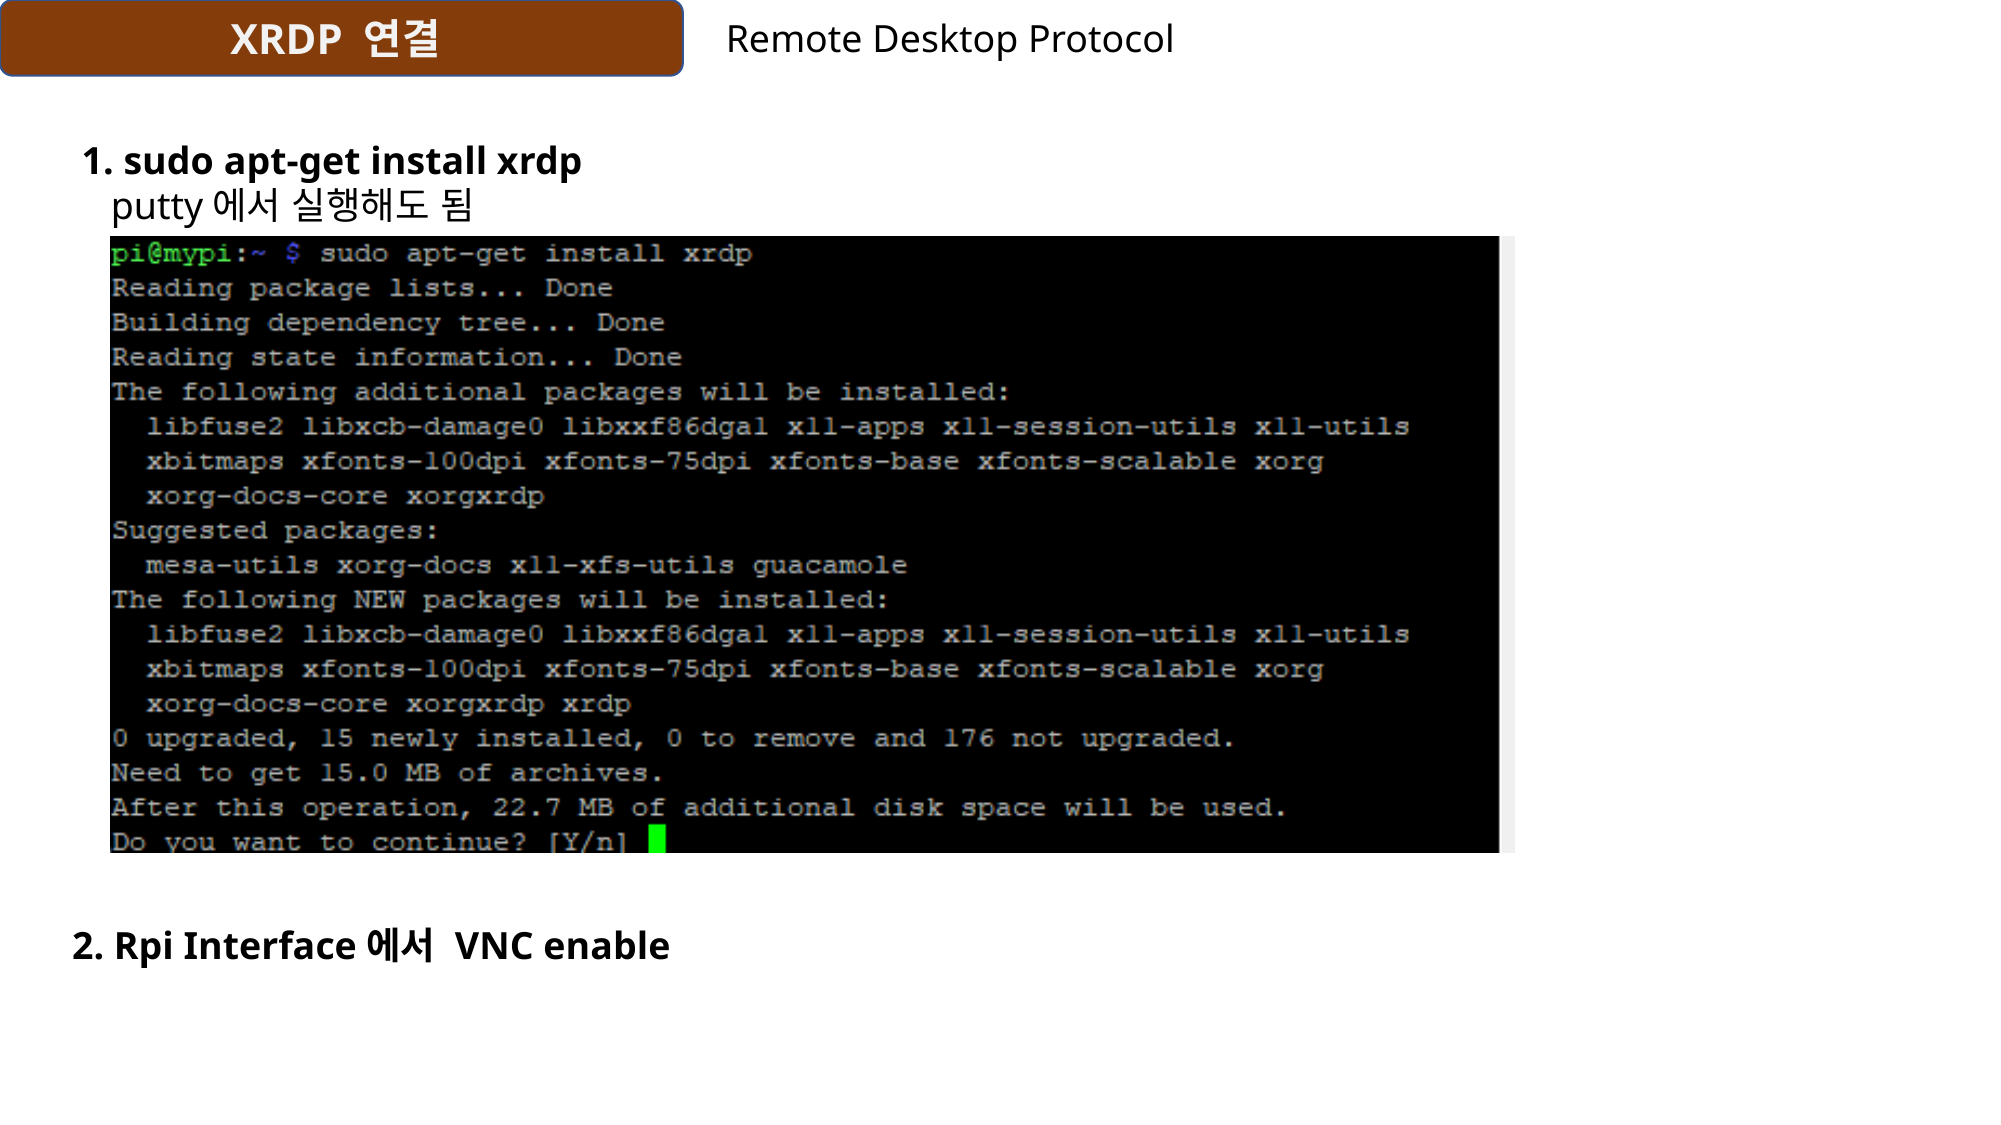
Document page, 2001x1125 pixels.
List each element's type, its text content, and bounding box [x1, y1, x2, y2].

text_box Remote Desktop Protocol [711, 7, 1191, 68]
text_box 2. Rpi Interface에서 VNC enable [57, 914, 686, 975]
text_box XRDP 연결 [0, 0, 684, 77]
picture [110, 236, 1515, 853]
text_box 1. sudo apt-get install xrdp putty에서 실행해도 됨 [66, 130, 598, 235]
